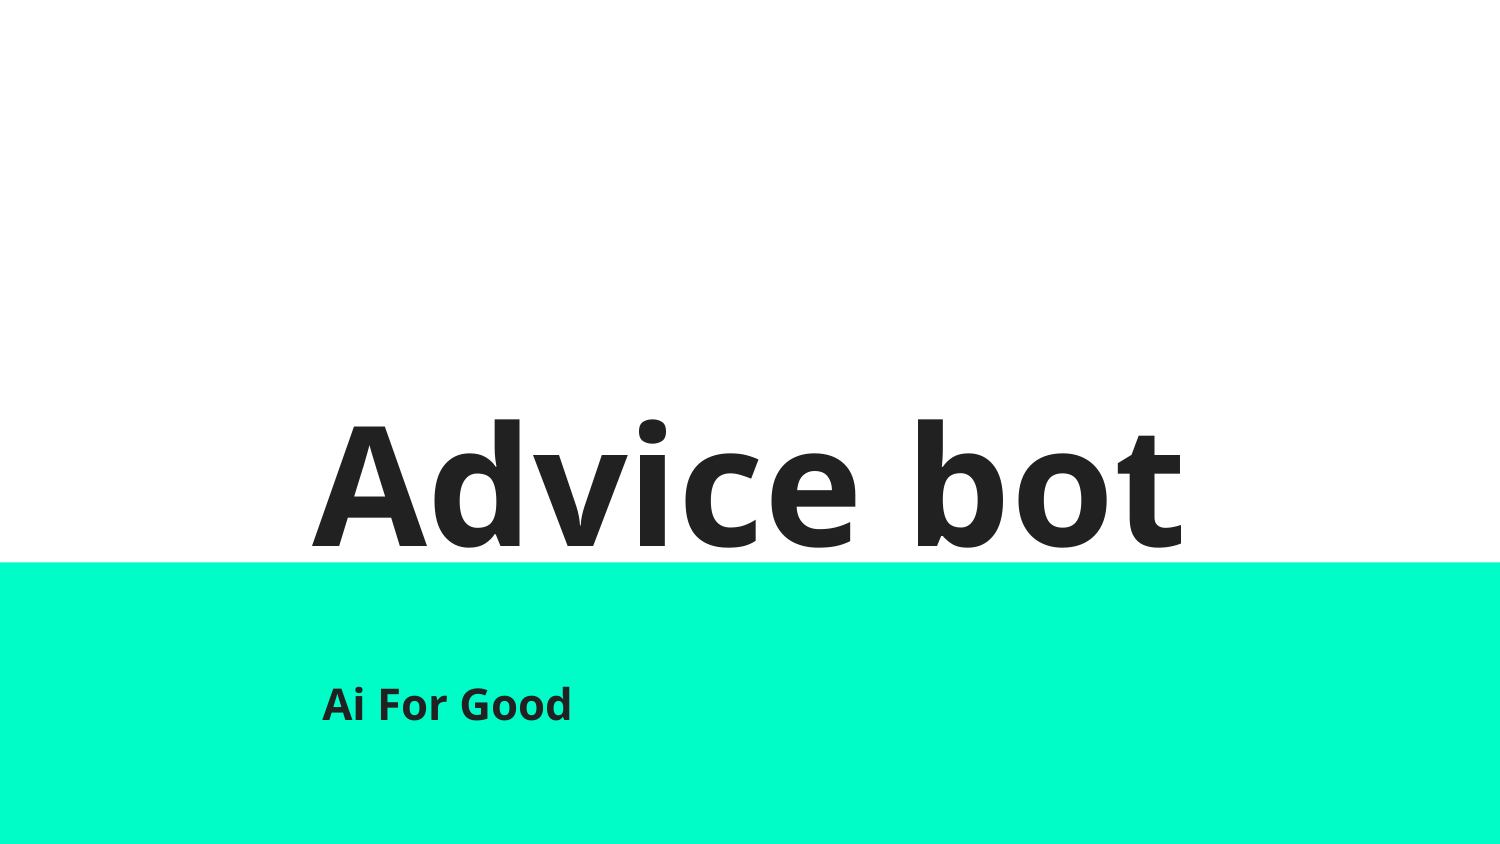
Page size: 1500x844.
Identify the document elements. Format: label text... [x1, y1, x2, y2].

title Advice bot [56, 303, 1444, 656]
subtitle Ai For Good [56, 655, 862, 751]
